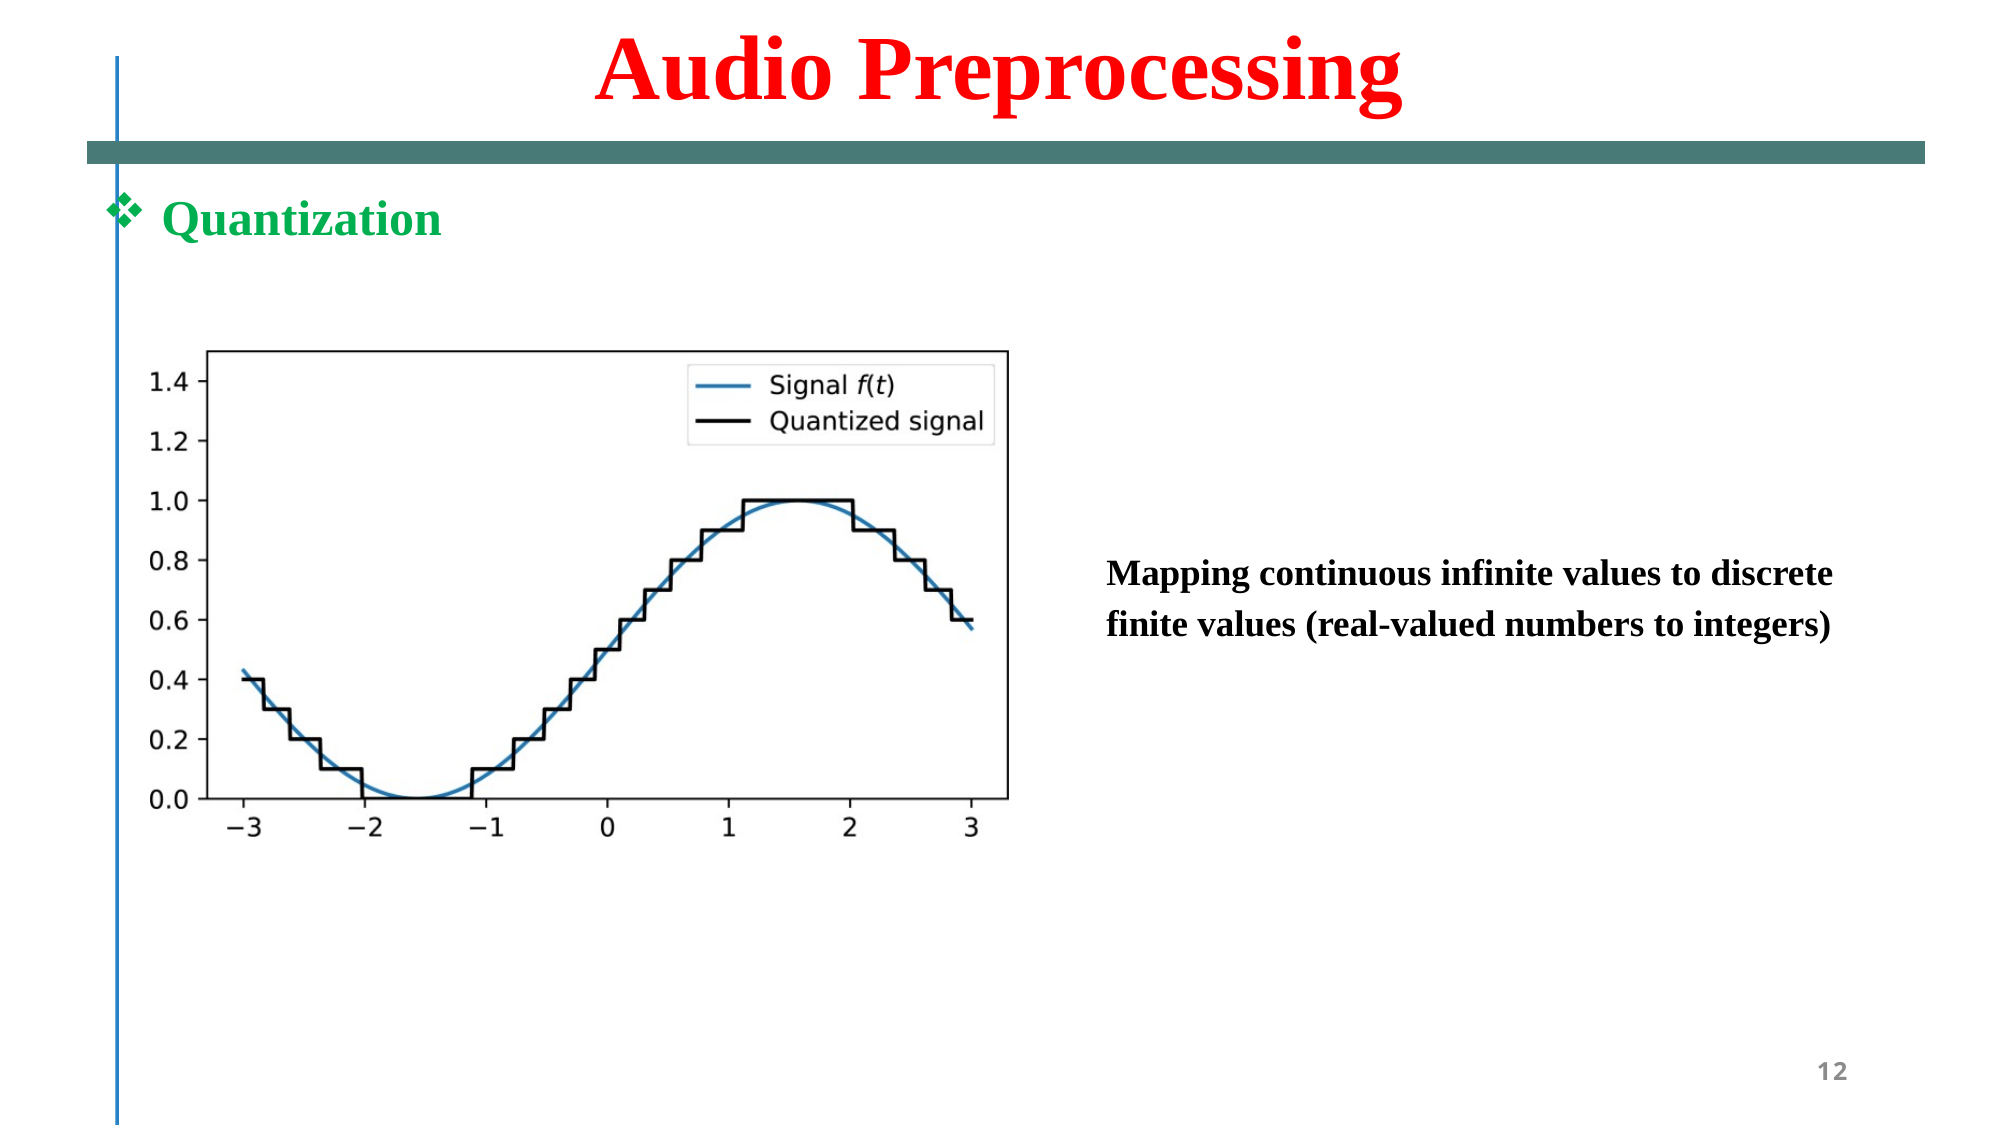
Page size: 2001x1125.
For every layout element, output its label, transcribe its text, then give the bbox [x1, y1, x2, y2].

text_box [87, 141, 1925, 164]
picture [150, 350, 1009, 837]
slide_number 12 [1412, 1042, 1863, 1103]
text_box Mapping continuous infinite values to discrete finite values (real-valued numbers to integers) [1091, 534, 1863, 653]
title Audio Preprocessing [137, 0, 1863, 141]
text_box Quantization [87, 184, 1924, 285]
